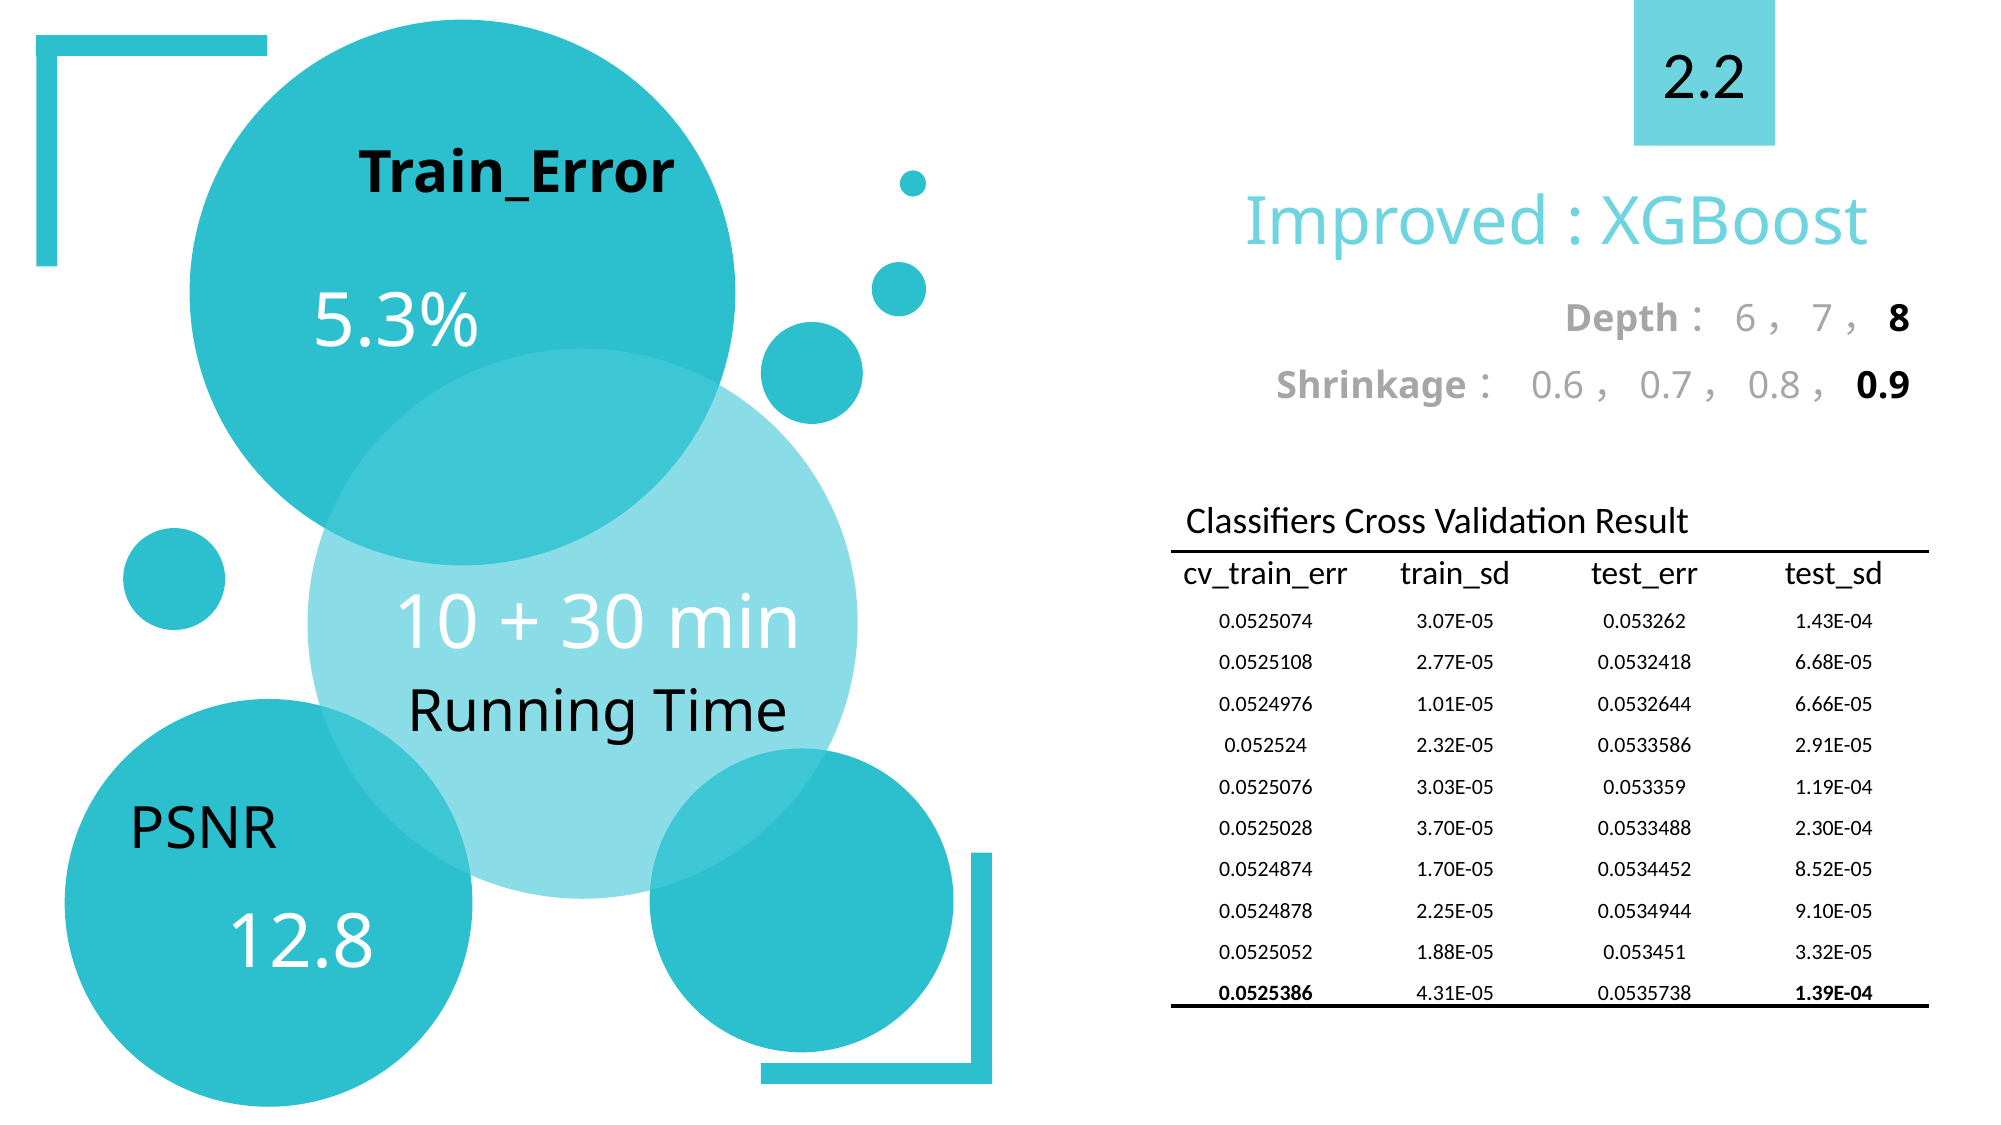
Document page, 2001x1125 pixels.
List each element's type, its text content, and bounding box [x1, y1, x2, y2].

table_cell 0.053262 [1550, 593, 1739, 634]
table_cell 0.0532644 [1550, 676, 1739, 717]
table_cell 0.0525074 [1171, 593, 1361, 634]
table_header test_err [1550, 553, 1739, 593]
table_cell 0.052524 [1171, 717, 1361, 758]
text_box 2.2 [1647, 24, 1762, 120]
table_cell 0.0525028 [1171, 800, 1361, 841]
table_cell 1.01E-05 [1361, 676, 1550, 717]
text_box [63, 697, 474, 1108]
table_cell 9.10E-05 [1739, 882, 1929, 924]
table_cell 0.0525052 [1171, 924, 1361, 965]
text_box [870, 261, 928, 318]
table_cell 1.70E-05 [1361, 841, 1550, 882]
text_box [760, 852, 993, 1084]
table_cell 0.0535738 [1550, 965, 1739, 1004]
text_box Train_Error [343, 126, 691, 212]
table_cell 0.0524878 [1171, 882, 1361, 924]
table_header test_sd [1739, 553, 1929, 593]
table_cell 3.03E-05 [1361, 758, 1550, 800]
table_cell 0.0524976 [1171, 676, 1361, 717]
table_cell 2.32E-05 [1361, 717, 1550, 758]
text_box 12.8 [212, 884, 391, 990]
text_box 5.3% [298, 264, 496, 369]
table_cell 2.77E-05 [1361, 634, 1550, 676]
table_cell 1.19E-04 [1739, 758, 1929, 800]
text_box 10 + 30 min [378, 566, 818, 672]
table_cell 3.07E-05 [1361, 593, 1550, 634]
table_cell 0.0525076 [1171, 758, 1361, 800]
table_cell 0.0533488 [1550, 800, 1739, 841]
text_box [122, 527, 227, 632]
text_box PSNR [115, 782, 293, 868]
table_cell 0.0533586 [1550, 717, 1739, 758]
table_header cv_train_err [1171, 553, 1361, 593]
text_box Classifiers Cross Validation Result [1171, 488, 1744, 549]
table_cell 0.0534452 [1550, 841, 1739, 882]
table_cell 1.39E-04 [1739, 965, 1929, 1004]
table_cell 0.0525386 [1171, 965, 1361, 1004]
text_box [898, 169, 928, 198]
table_cell 0.0524874 [1171, 841, 1361, 882]
table_cell 0.053359 [1550, 758, 1739, 800]
table_cell 3.70E-05 [1361, 800, 1550, 841]
text_box Depth：6，7，8 Shrinkage： 0.6，0.7，0.8，0.9 [1009, 263, 1925, 482]
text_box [35, 35, 268, 267]
table_cell 2.25E-05 [1361, 882, 1550, 924]
table_cell 1.88E-05 [1361, 924, 1550, 965]
table_cell 0.0525108 [1171, 634, 1361, 676]
table_cell 0.053451 [1550, 924, 1739, 965]
text_box [759, 320, 864, 425]
table_cell 0.0534944 [1550, 882, 1739, 924]
table_cell 0.0532418 [1550, 634, 1739, 676]
table_cell 4.31E-05 [1361, 965, 1550, 1004]
table_cell 1.43E-04 [1739, 593, 1929, 634]
table_cell 3.32E-05 [1739, 924, 1929, 965]
table_cell 6.66E-05 [1739, 676, 1929, 717]
table_header train_sd [1361, 553, 1550, 593]
table_cell 2.91E-05 [1739, 717, 1929, 758]
text_box [306, 347, 859, 900]
text_box Running Time [393, 672, 804, 751]
text_box [648, 749, 947, 1048]
table_cell 2.30E-04 [1739, 800, 1929, 841]
text_box [188, 18, 737, 529]
text_box [1633, 0, 1776, 147]
table_cell 8.52E-05 [1739, 841, 1929, 882]
table_cell 6.68E-05 [1739, 634, 1929, 676]
text_box Improved : XGBoost [1230, 170, 1884, 263]
